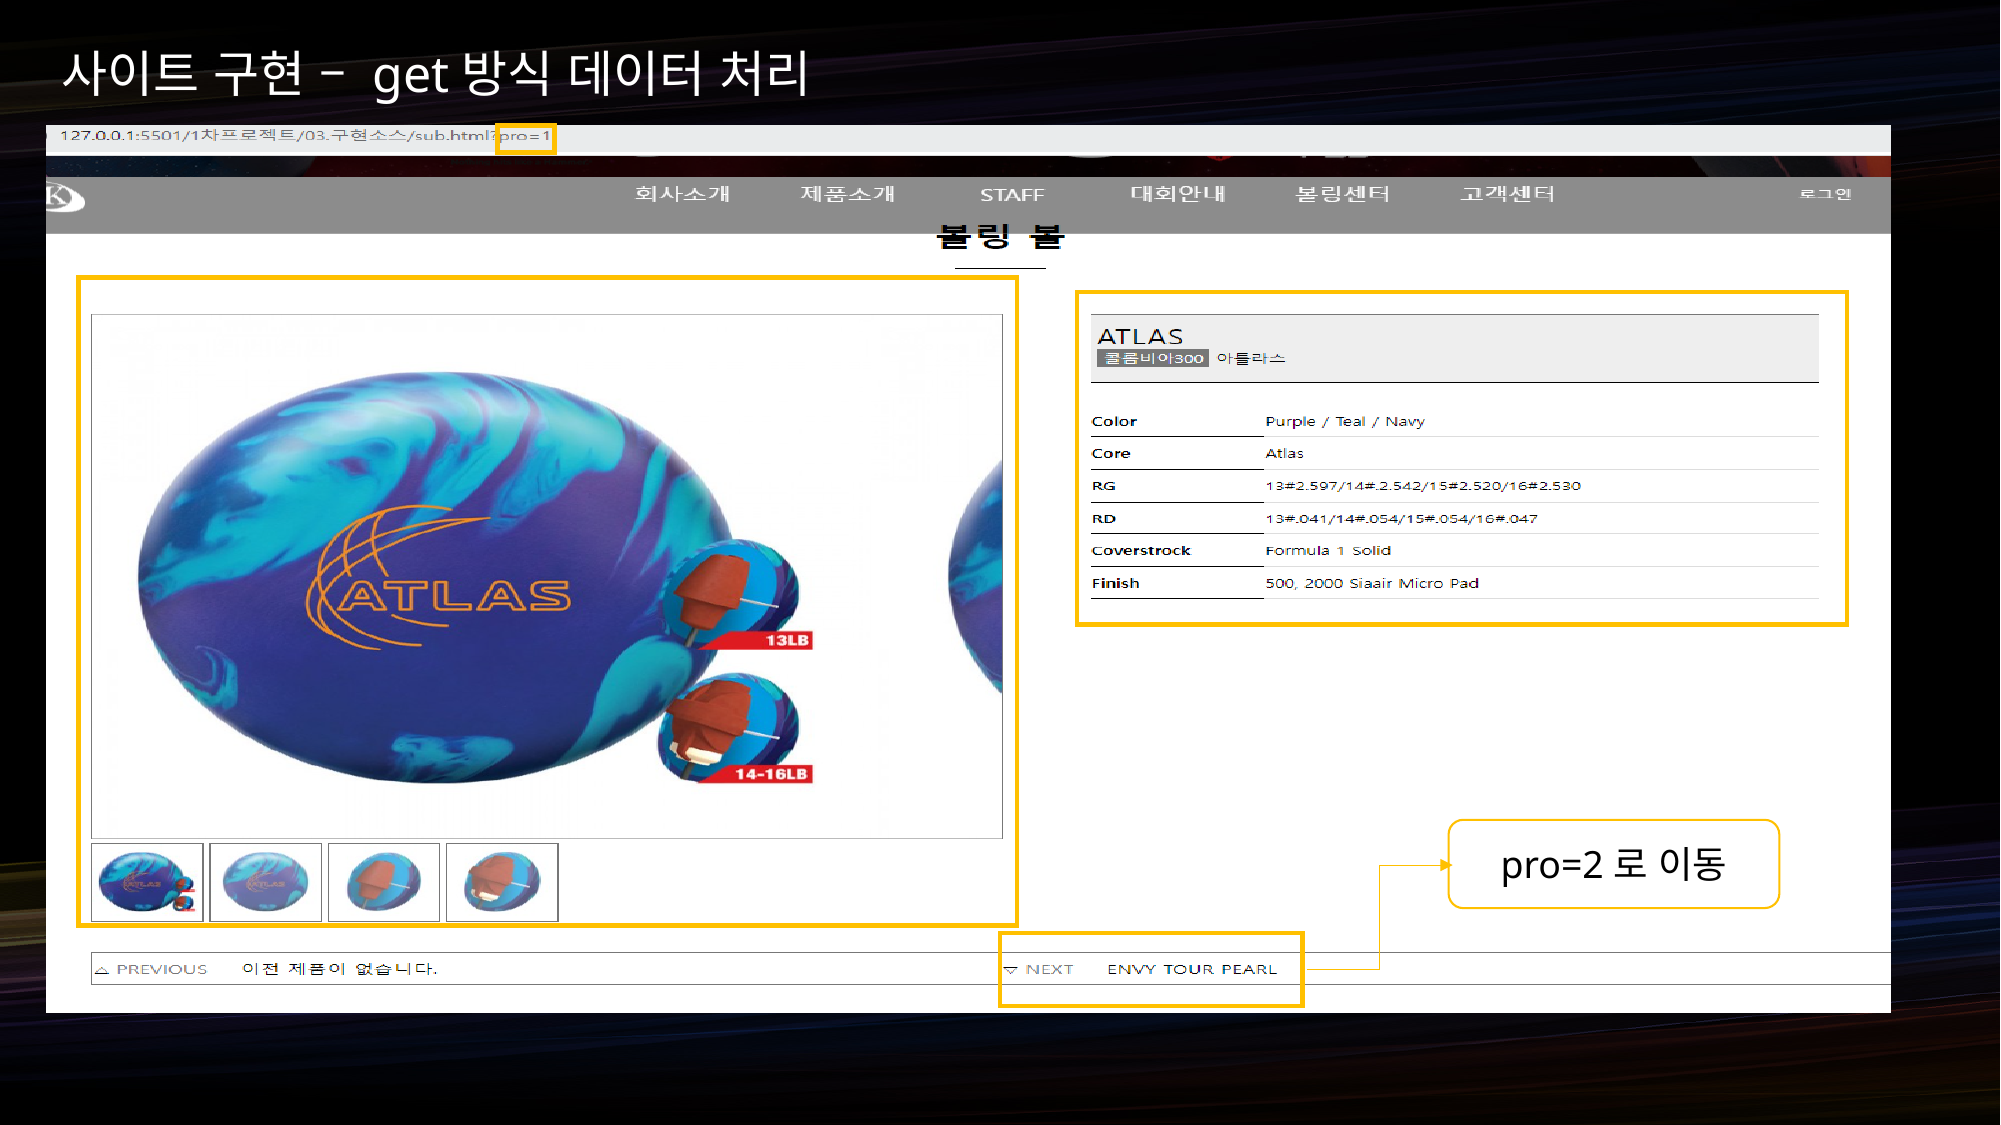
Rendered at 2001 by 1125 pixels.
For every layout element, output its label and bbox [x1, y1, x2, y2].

text_box [1306, 865, 1453, 970]
picture [0, 0, 2000, 1125]
